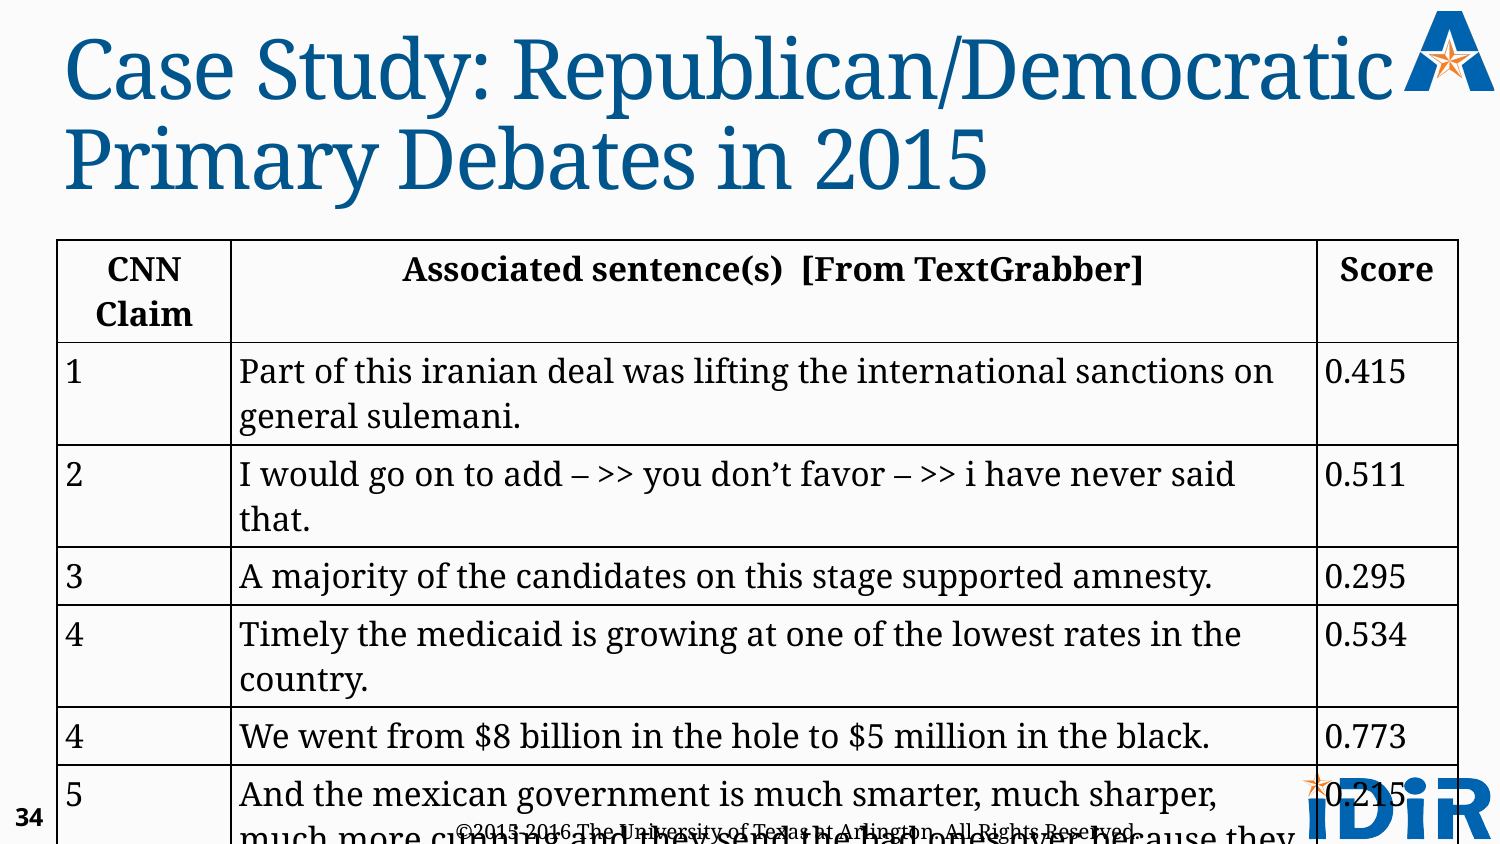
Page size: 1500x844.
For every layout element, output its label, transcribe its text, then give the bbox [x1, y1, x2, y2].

table_cell And the mexican government is much smarter, much sharper, much more cunning and they send the bad ones over because they don’t want to pay for them. [232, 766, 1316, 844]
table_cell 0.215 [1318, 766, 1457, 844]
table_cell 4 [58, 606, 230, 706]
table_cell 0.295 [1318, 548, 1457, 604]
table_cell 0.415 [1318, 343, 1457, 444]
table_cell Timely the medicaid is growing at one of the lowest rates in the country. [232, 606, 1316, 706]
table_cell A majority of the candidates on this stage supported amnesty. [232, 548, 1316, 604]
slide_number 34 [0, 796, 350, 842]
table_cell 3 [58, 548, 230, 604]
table_cell Part of this iranian deal was lifting the international sanctions on general sulemani. [232, 343, 1316, 444]
table_cell 0.511 [1318, 446, 1457, 546]
picture [1459, 769, 1495, 844]
table_header Associated sentence(s) [From TextGrabber] [232, 241, 1316, 342]
table_cell 1 [58, 343, 230, 444]
title Case Study: Republican/Democratic Primary Debates in 2015 [63, 28, 1436, 211]
table_cell 0.534 [1318, 606, 1457, 706]
picture [1404, 11, 1495, 91]
table_cell 5 [58, 766, 230, 796]
table_cell I would go on to add – >> you don’t favor – >> i have never said that. [232, 446, 1316, 546]
table_header CNN Claim [58, 241, 230, 342]
table_cell We went from $8 billion in the hole to $5 million in the black. [232, 708, 1316, 764]
table_header Score [1318, 241, 1457, 342]
table_cell 0.773 [1318, 708, 1457, 764]
table_cell 4 [58, 708, 230, 764]
table_cell 2 [58, 446, 230, 546]
